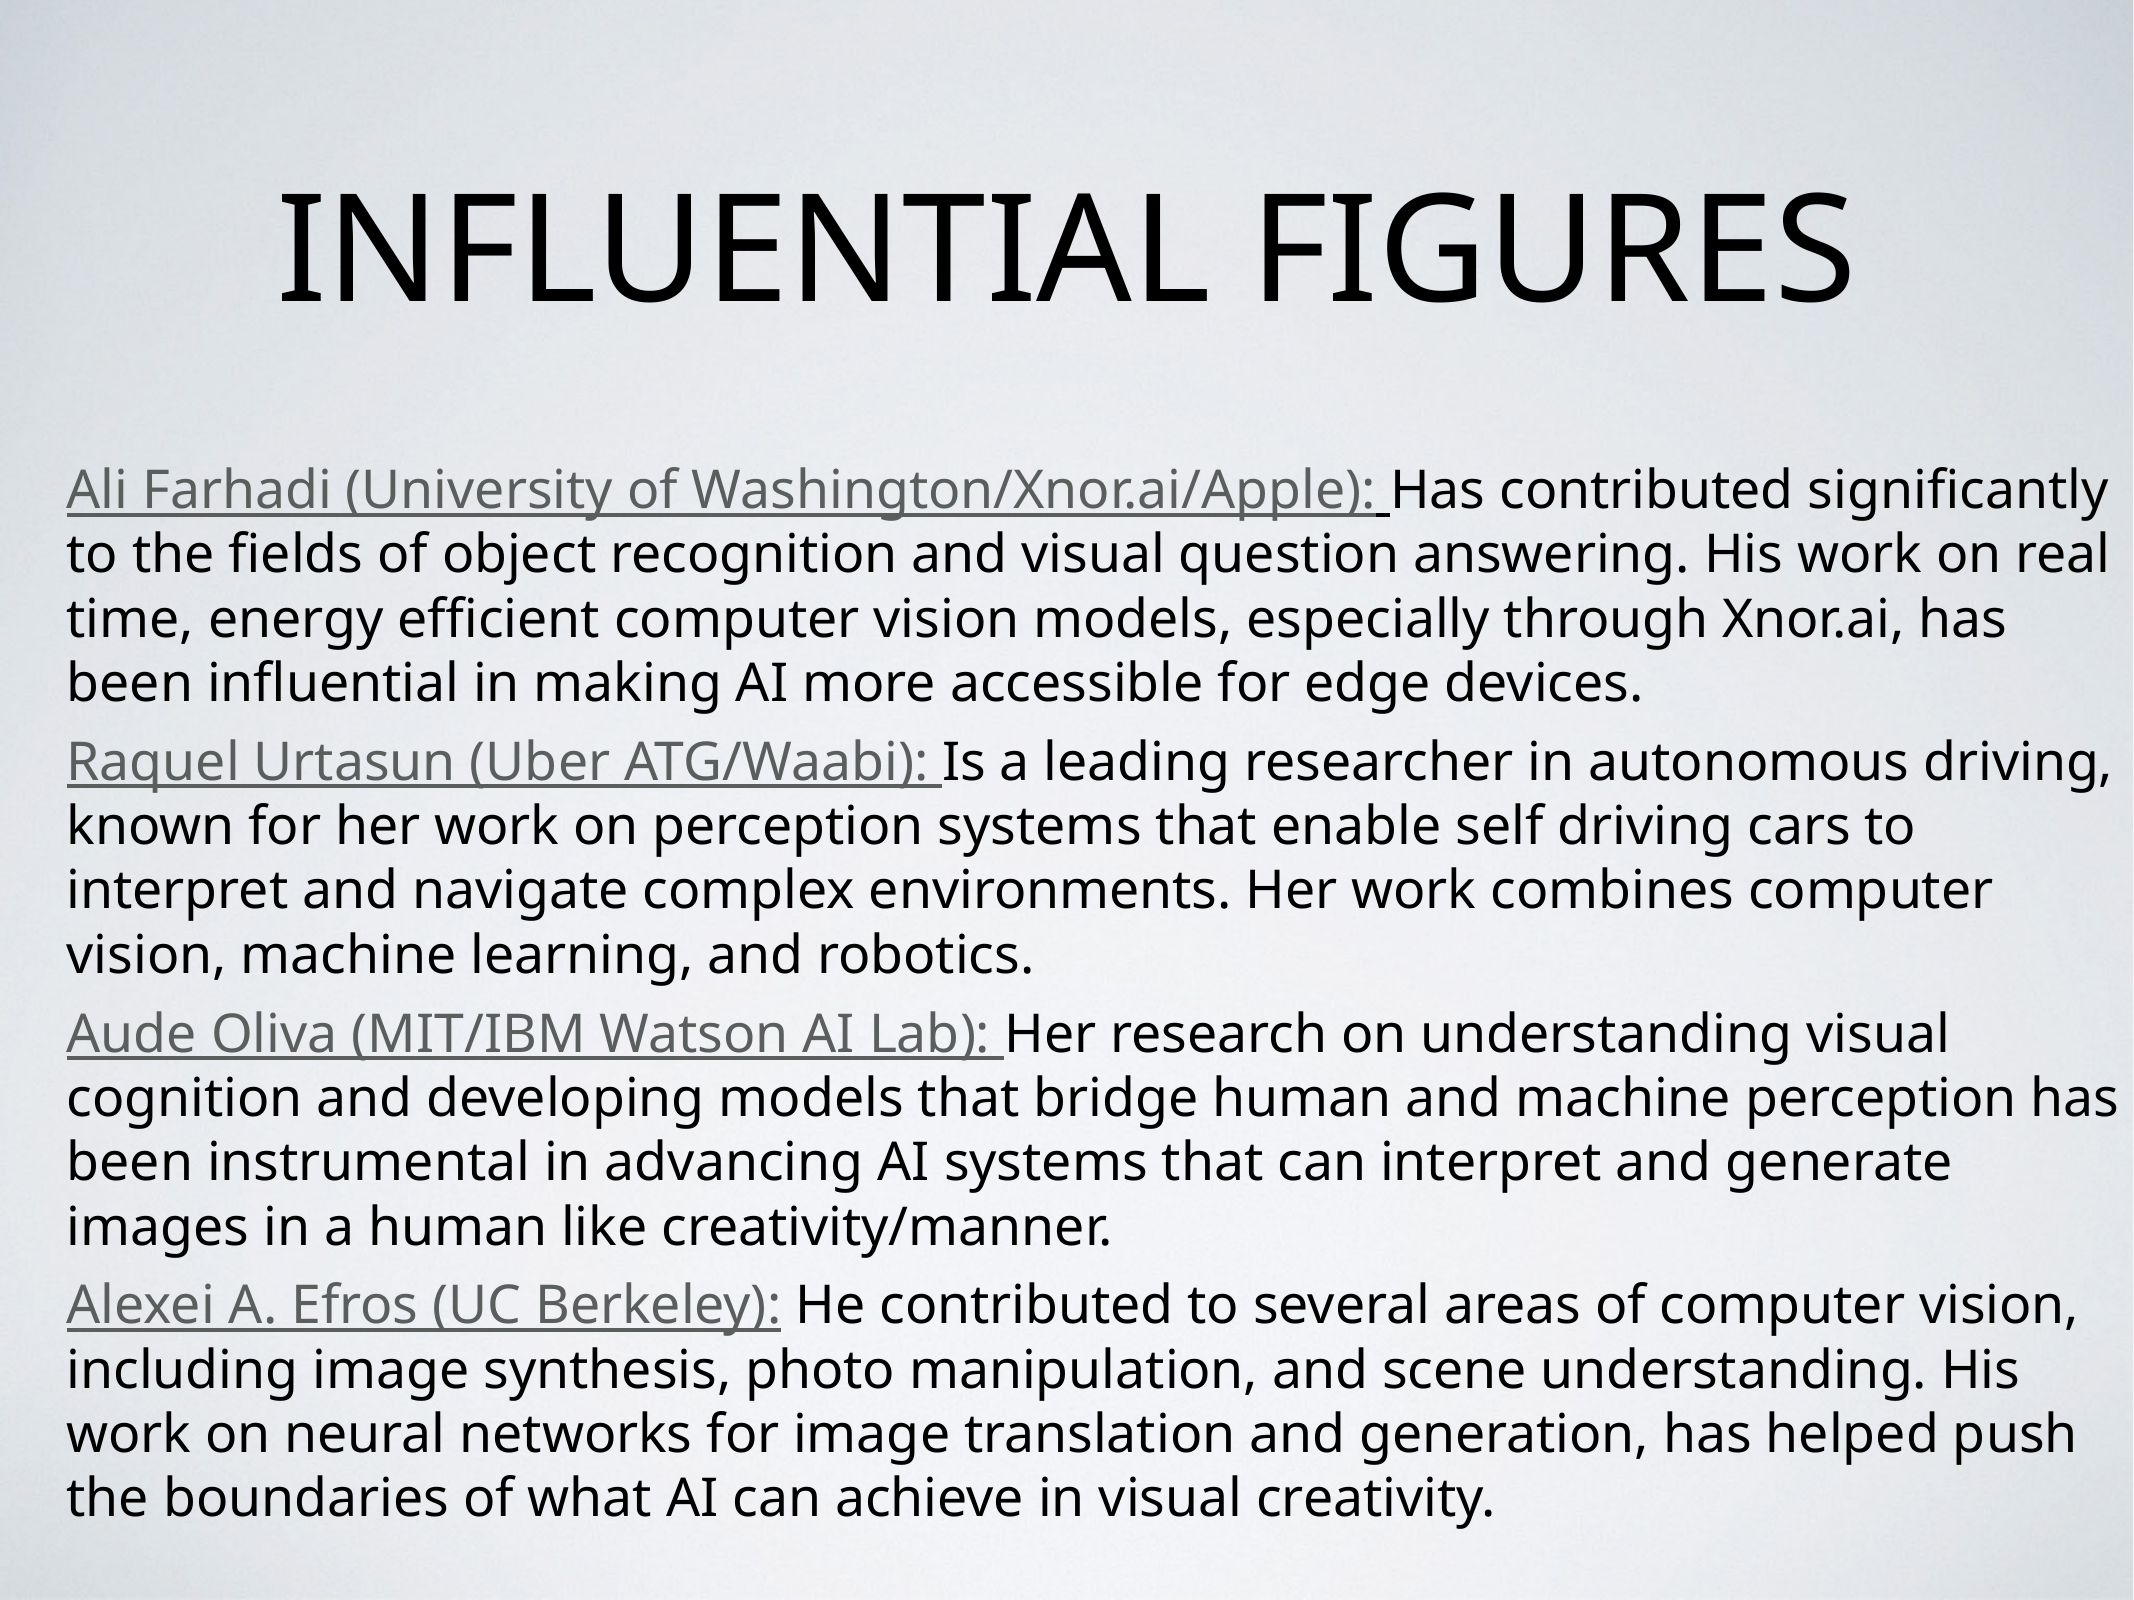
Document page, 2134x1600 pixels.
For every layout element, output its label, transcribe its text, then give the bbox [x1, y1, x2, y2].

list Ali Farhadi (University of Washington/Xnor.ai/Apple): Has contributed significantly to the fields of object recognition and visual question answering. His work on real time, energy efficient computer vision models, especially through Xnor.ai, has been influential in making AI more accessible for edge devices. Raquel Urtasun (Uber ATG/Waabi): Is a leading researcher in autonomous driving, known for her work on perception systems that enable self driving cars to interpret and navigate complex environments. Her work combines computer vision, machine learning, and robotics. Aude Oliva (MIT/IBM Watson AI Lab): Her research on understanding visual cognition and developing models that bridge human and machine perception has been instrumental in advancing AI systems that can interpret and generate images in a human like creativity/manner. Alexei A. Efros (UC Berkeley): He contributed to several areas of computer vision, including image synthesis, photo manipulation, and scene understanding. His work on neural networks for image translation and generation, has helped push the boundaries of what AI can achieve in visual creativity. [57, 421, 2130, 1600]
picture [0, 0, 2134, 1600]
title Influential Figures [57, 41, 2076, 421]
